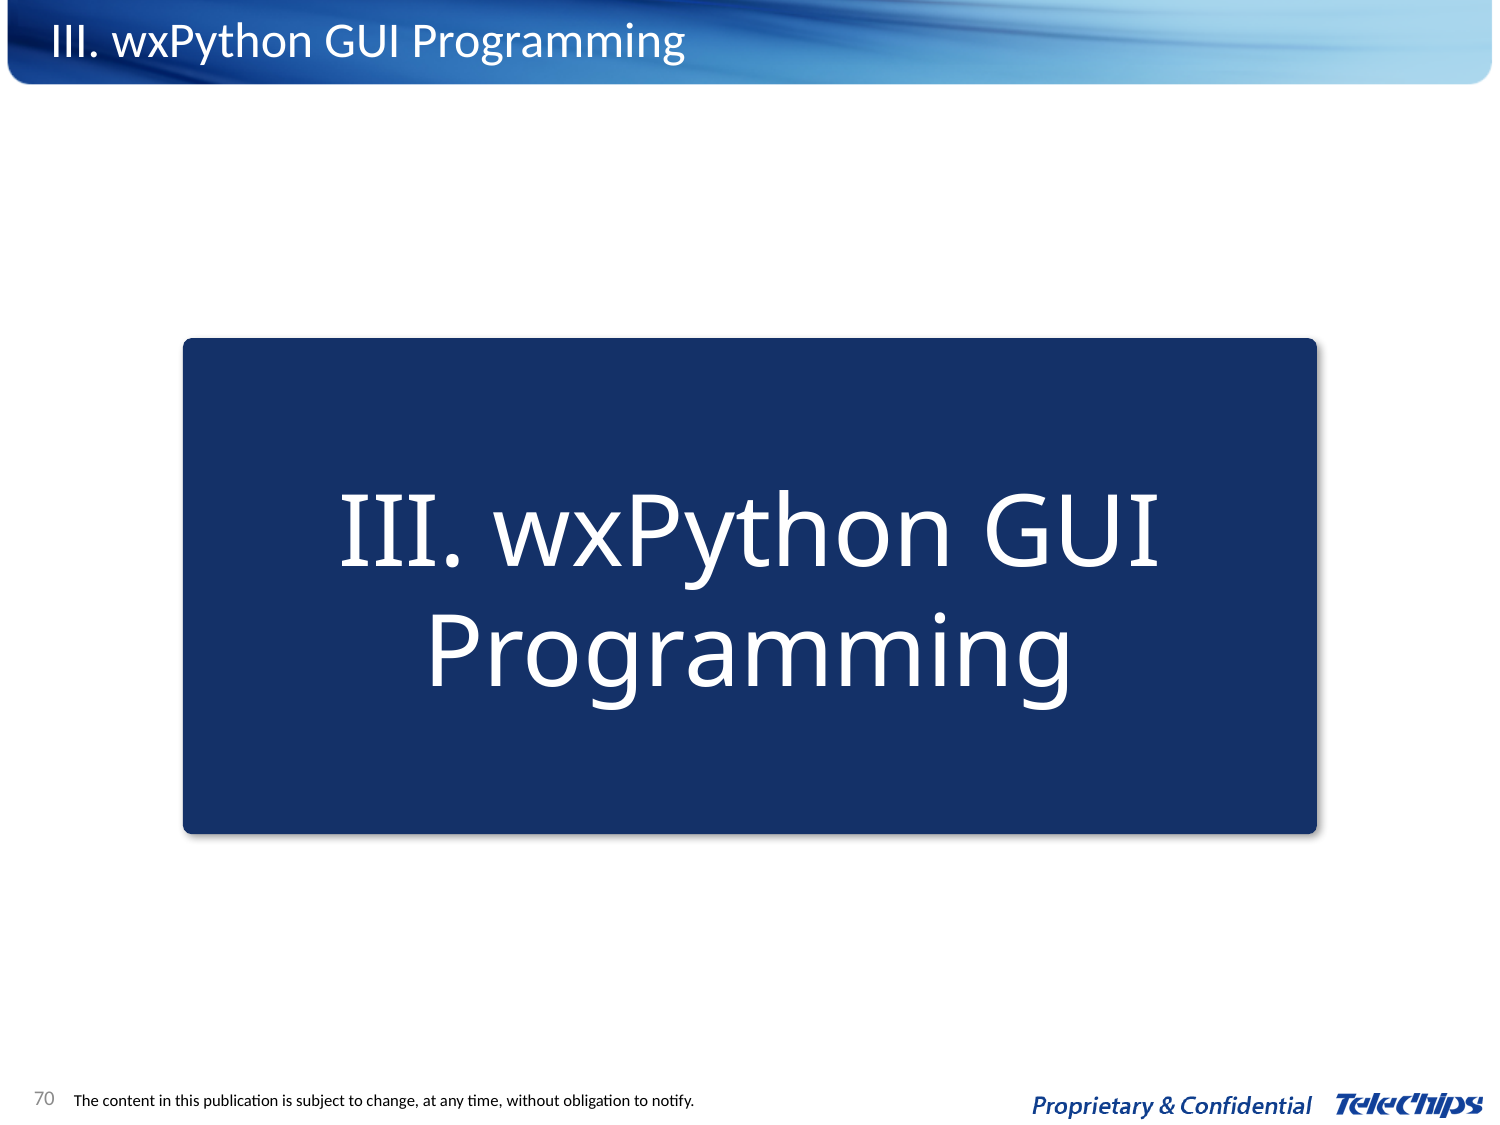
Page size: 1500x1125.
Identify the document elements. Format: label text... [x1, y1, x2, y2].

title III. wxPython GUI Programming [34, 1, 1471, 75]
picture [1336, 1093, 1483, 1118]
text_box III. wxPython GUI Programming [180, 335, 1320, 837]
slide_number 70 [0, 1070, 89, 1125]
picture [1030, 1088, 1329, 1123]
picture [0, 0, 1500, 91]
